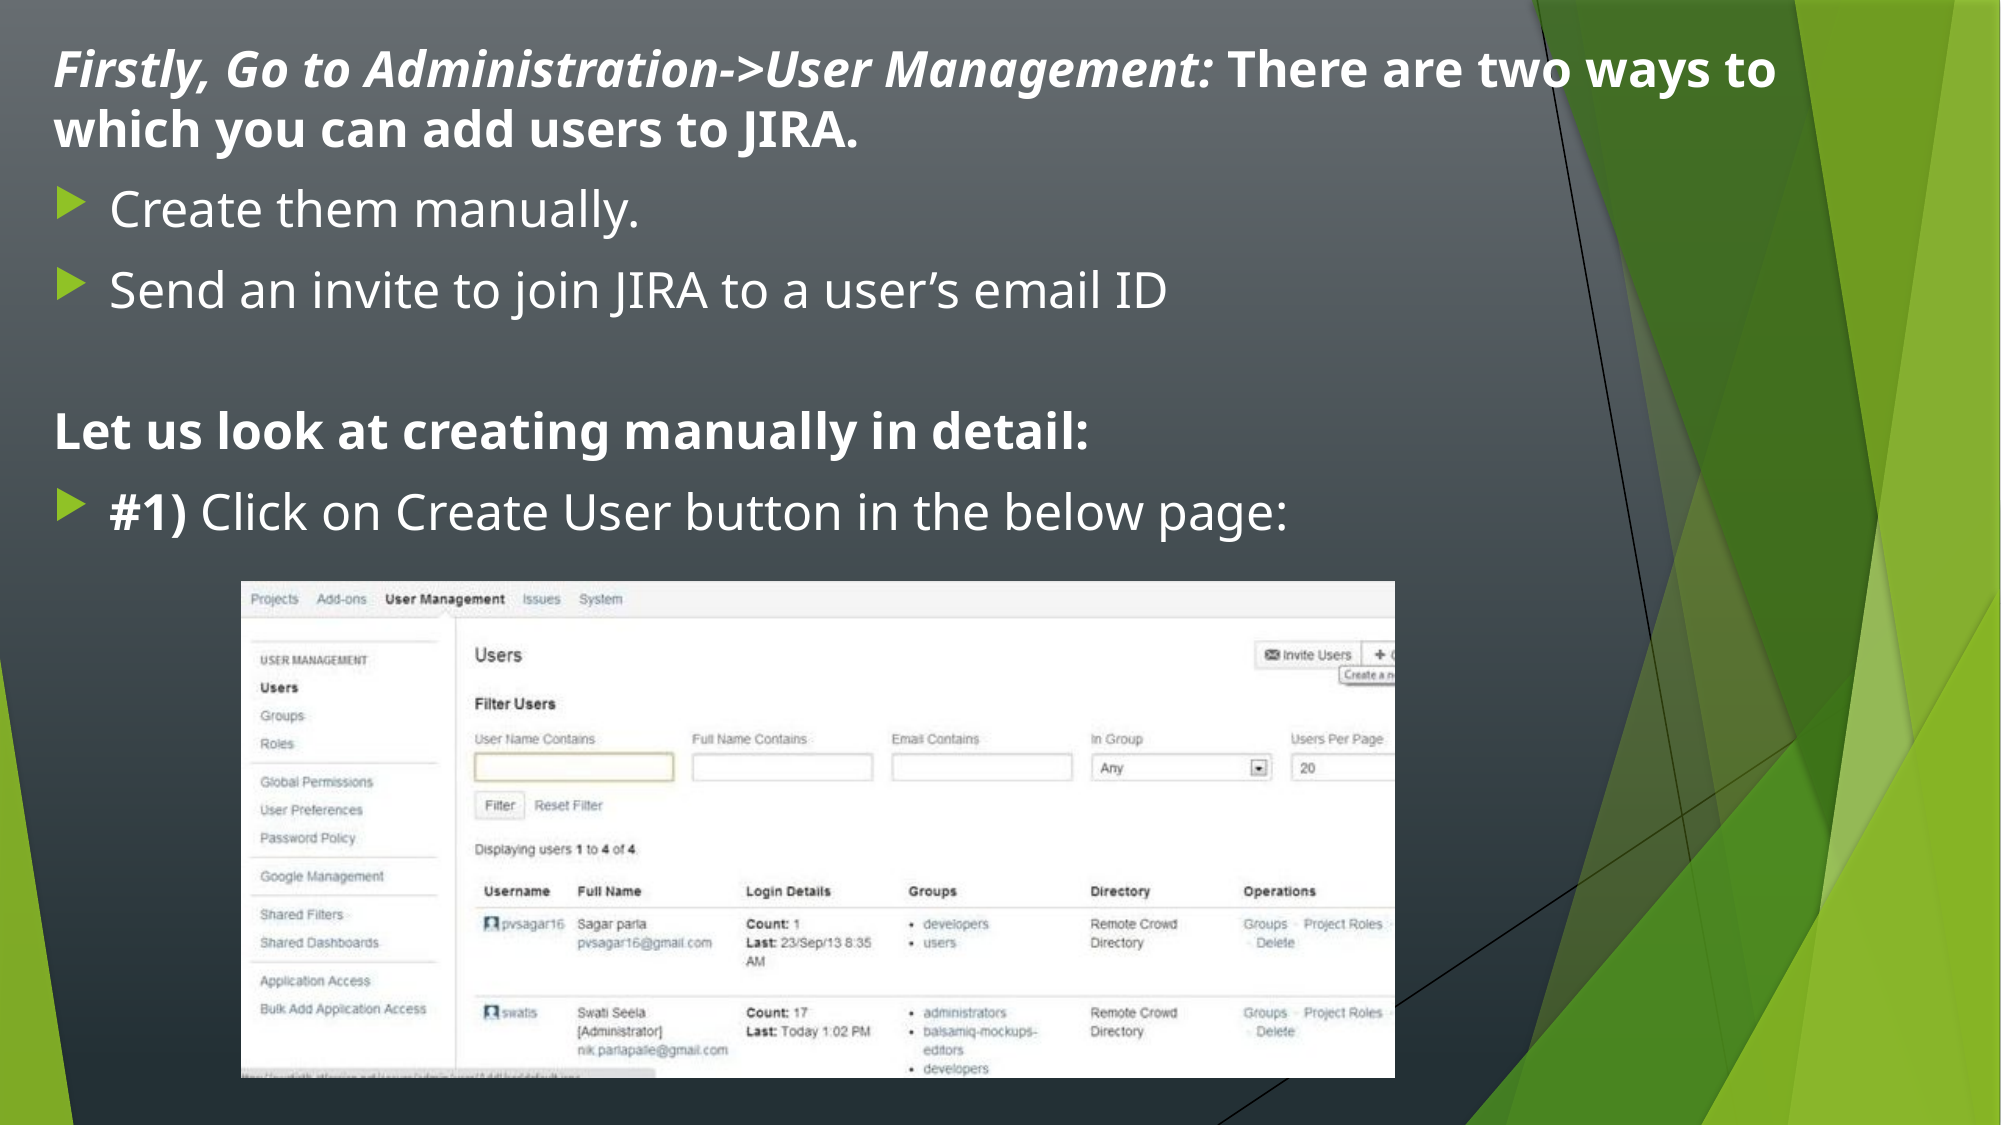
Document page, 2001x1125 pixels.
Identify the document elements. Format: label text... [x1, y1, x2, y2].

picture [241, 581, 1396, 1078]
list Firstly, Go to Administration->User Management: There are two ways to which you can add users to JIRA. Create them manually. Send an invite to join JIRA to a user’s email ID Let us look at creating manually in detail: #1) Click on Create User button in the below page: [38, 29, 1835, 1078]
